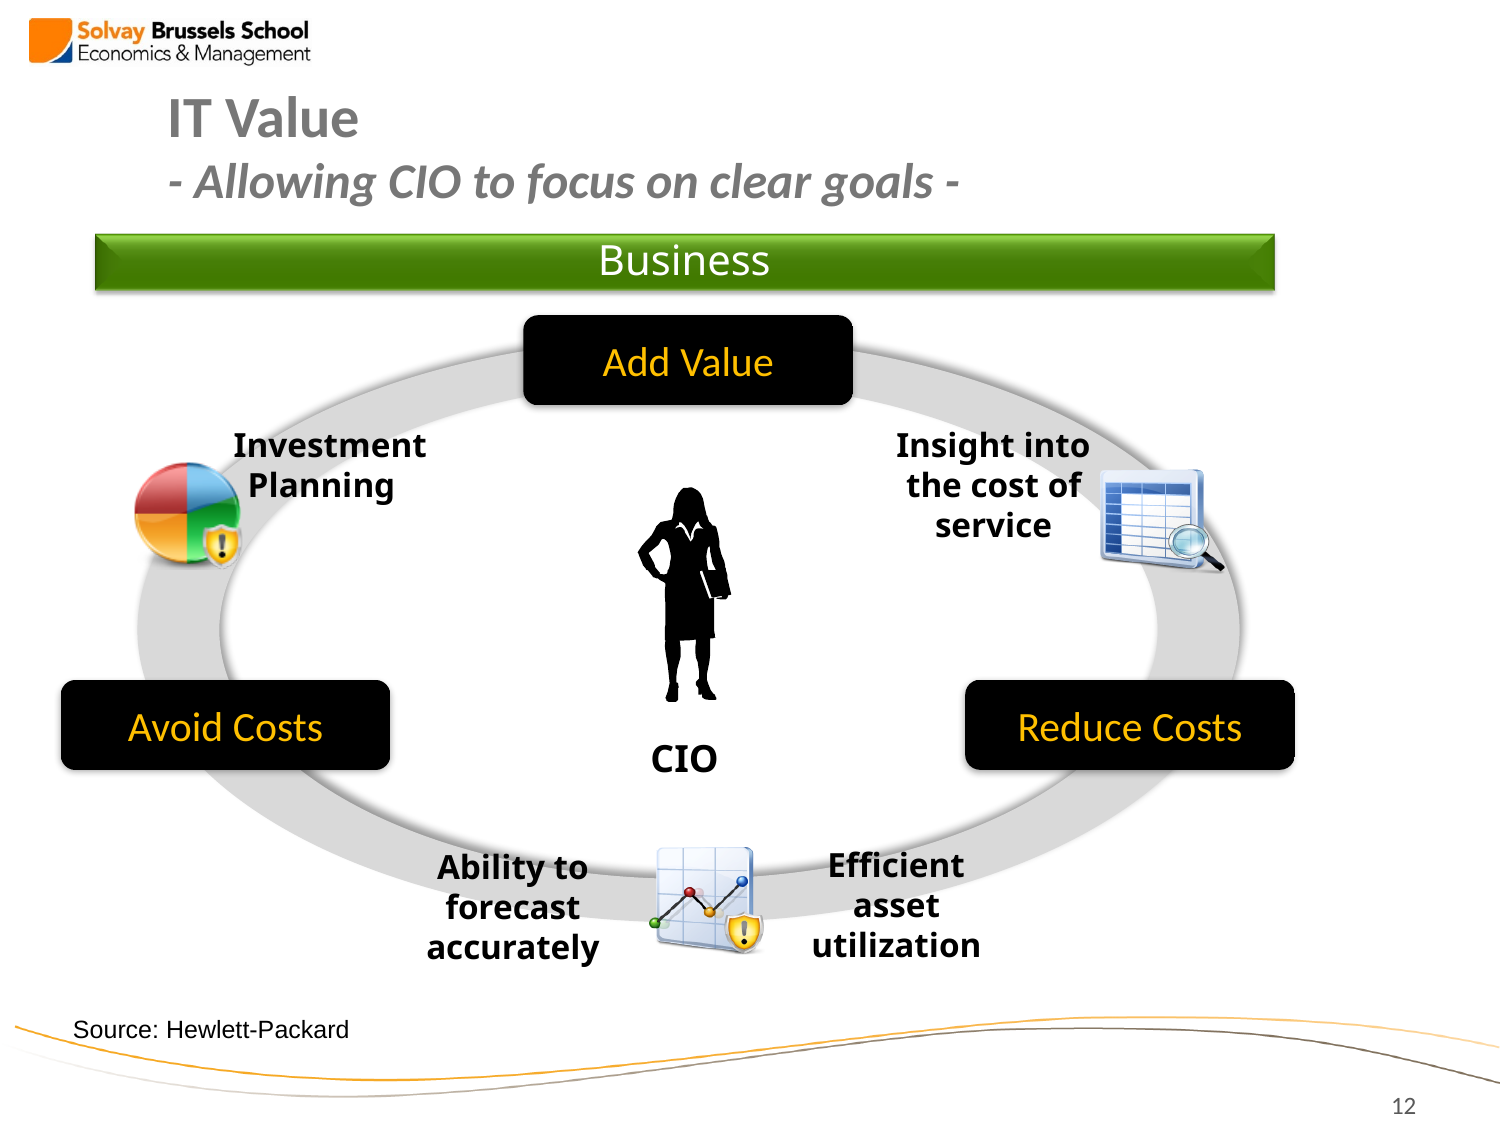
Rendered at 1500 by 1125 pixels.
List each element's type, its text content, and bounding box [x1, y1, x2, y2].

picture [0, 1008, 1500, 1106]
text_box IT Value - Allowing CIO to focus on clear goals - [167, 66, 1436, 217]
text_box Source: Hewlett-Packard [58, 1006, 365, 1051]
picture [29, 18, 312, 67]
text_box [57, 223, 1298, 975]
slide_number 12 [1376, 1082, 1489, 1114]
